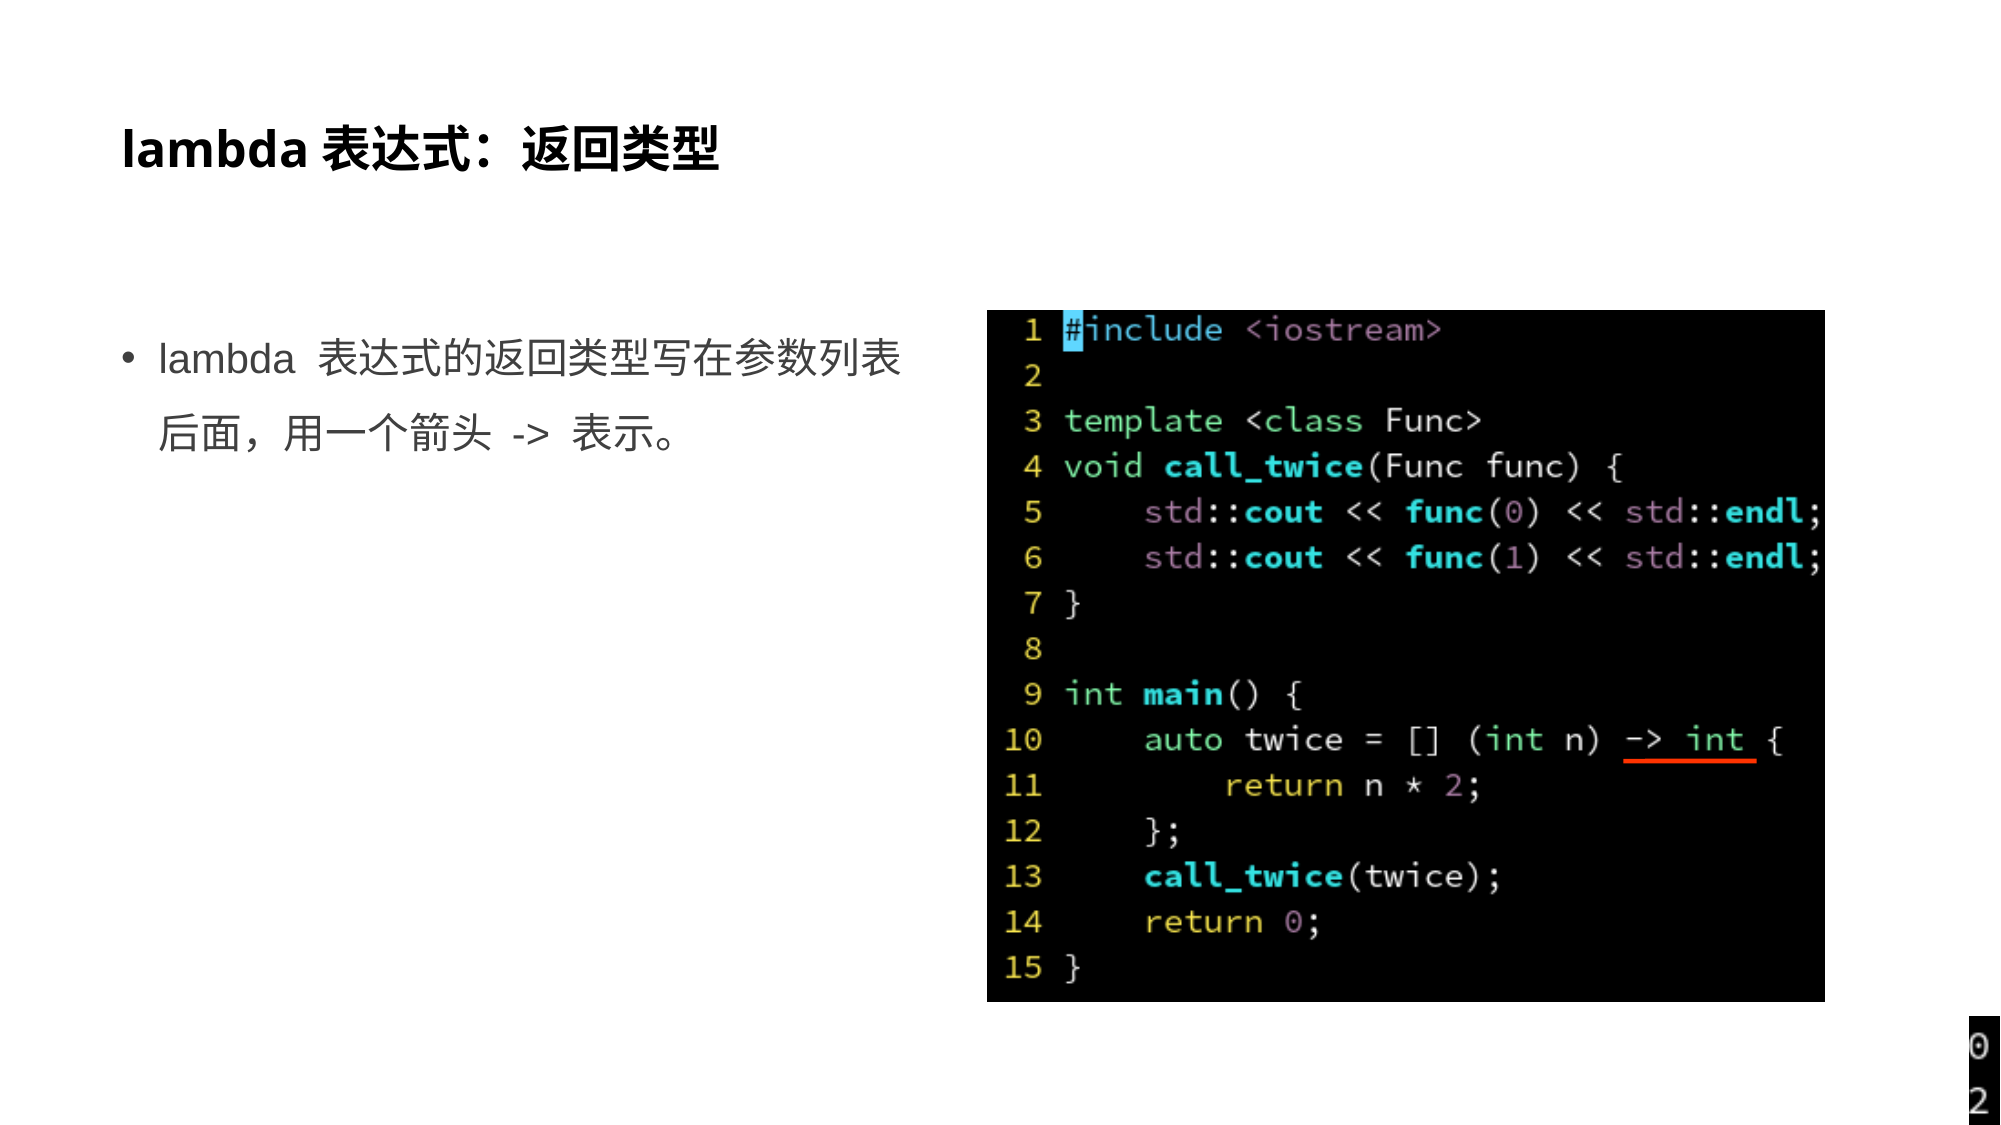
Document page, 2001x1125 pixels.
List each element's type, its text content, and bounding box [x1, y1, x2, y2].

title lambda表达式：返回类型 [106, 42, 1832, 260]
picture [1969, 1016, 2000, 1125]
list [987, 310, 1825, 1002]
list lambda 表达式的返回类型写在参数列表后面，用一个箭头 -> 表示。 [106, 299, 957, 1014]
